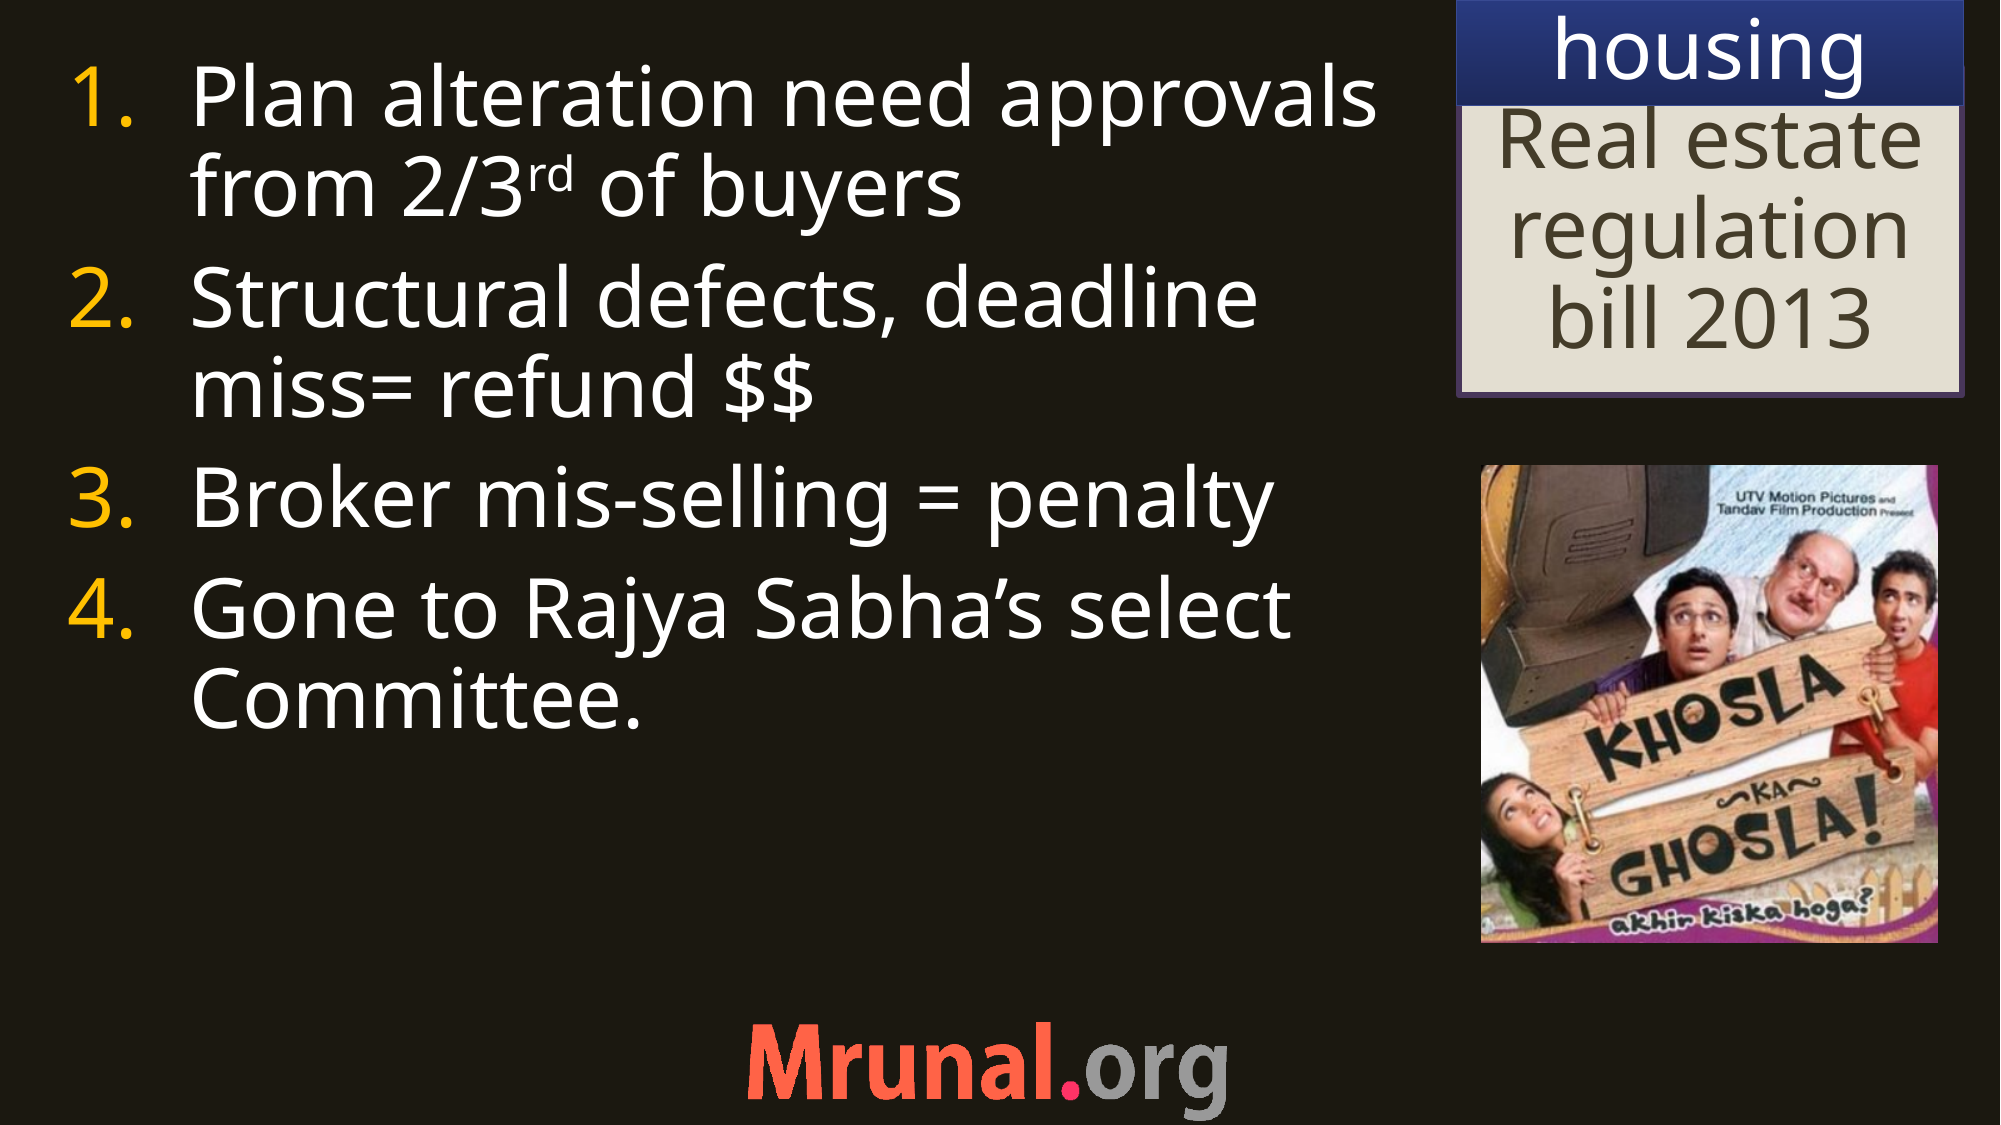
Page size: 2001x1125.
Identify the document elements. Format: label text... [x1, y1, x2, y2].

title Real estate regulation bill 2013 [1456, 65, 1965, 398]
list Plan alteration need approvals from 2/3rd of buyers Structural defects, deadline miss= refund $$ Broker mis-selling = penalty Gone to Rajya Sabha’s select Committee. [52, 47, 1447, 1014]
picture [741, 1014, 1230, 1125]
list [1481, 465, 1939, 944]
list housing [1456, 0, 1964, 106]
